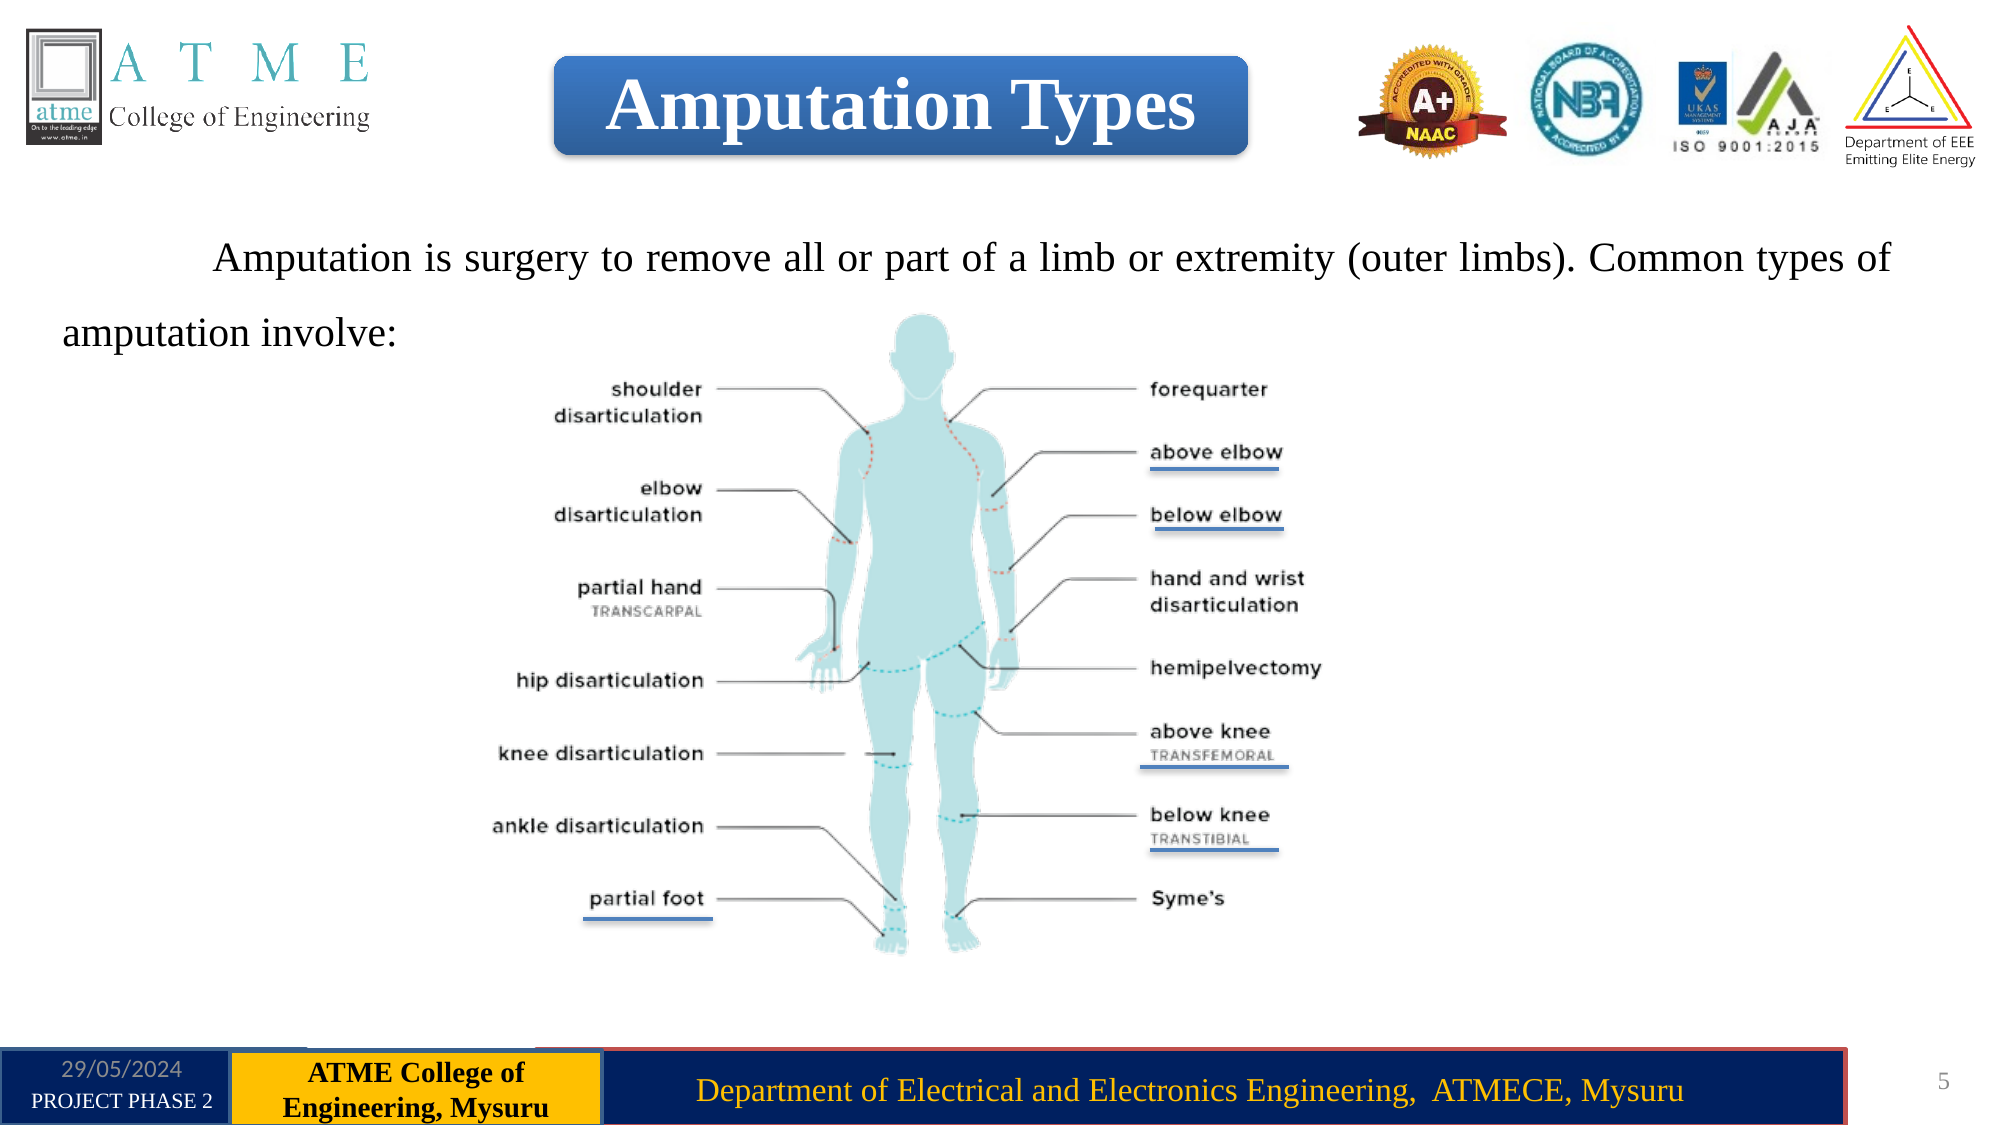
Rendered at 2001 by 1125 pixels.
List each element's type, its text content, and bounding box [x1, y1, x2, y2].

picture [1341, 20, 1656, 178]
picture [463, 304, 1373, 975]
slide_number 5 [1498, 1049, 1966, 1110]
picture [1837, 20, 1980, 170]
footer Department of Electrical and Electronics Engineering, ATMECE, Mysuru [534, 1047, 1848, 1125]
text_box Amputation is surgery to remove all or part of a limb or extremity (outer limbs). Common types of amputation involve: [47, 197, 1909, 362]
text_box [553, 55, 1249, 156]
text_box ATME College of Engineering, Mysuru [228, 1048, 604, 1125]
text_box PROJECT PHASE 2 [0, 1047, 228, 1125]
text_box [1659, 43, 1832, 162]
picture [19, 21, 374, 151]
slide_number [46, 1037, 513, 1098]
